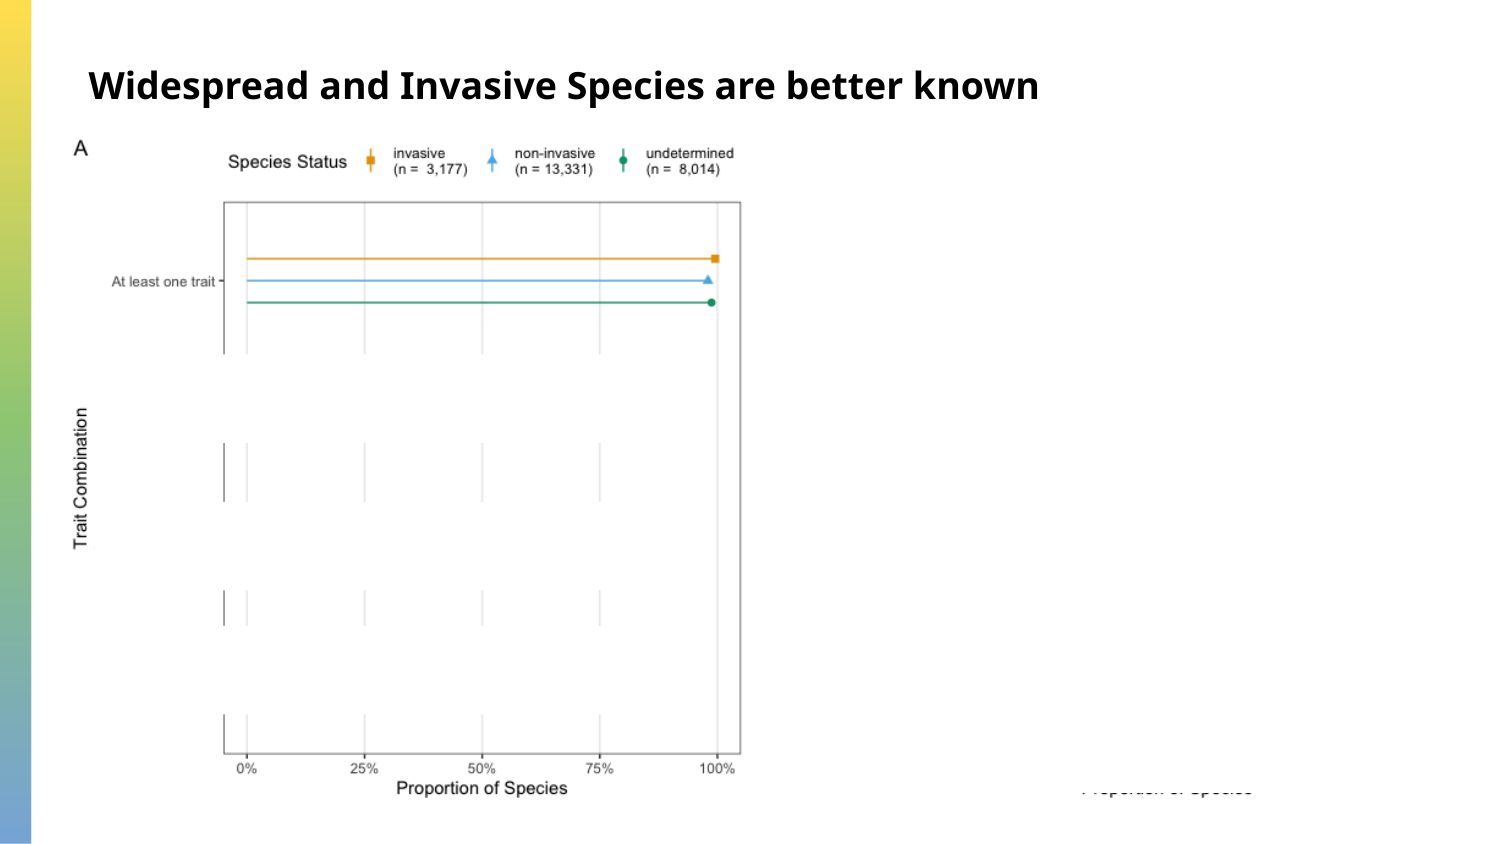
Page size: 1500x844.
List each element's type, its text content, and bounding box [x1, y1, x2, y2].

picture [0, 0, 1500, 844]
text_box Widespread and Invasive Species are better known [88, 61, 1441, 117]
